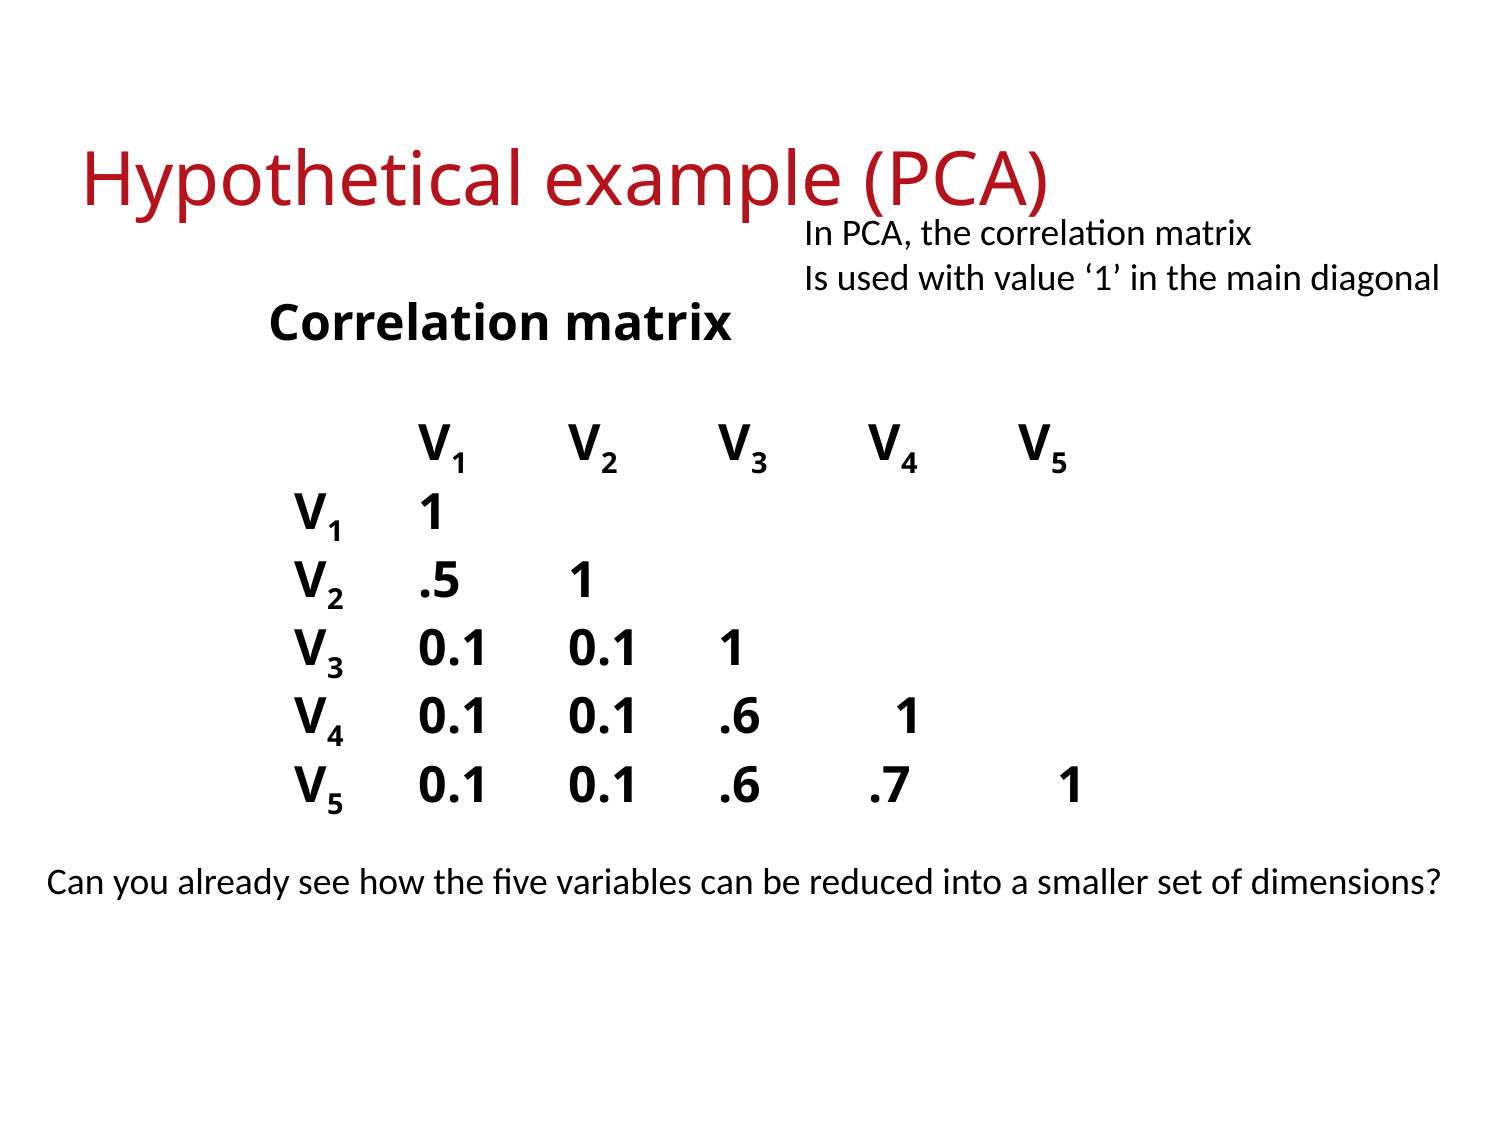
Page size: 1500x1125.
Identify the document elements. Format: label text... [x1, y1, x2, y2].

text_box Correlation matrix V1 V2 V3 V4 V5 V1 1 V2 .5 1 V3 0.1 0.1 1 V4 0.1 0.1 .6 1 V5 0.1 0.1 .6 .7 1 [253, 283, 1317, 849]
text_box Can you already see how the five variables can be reduced into a smaller set of dimensions? [32, 849, 1468, 910]
text_box In PCA, the correlation matrix Is used with value ‘1’ in the main diagonal [789, 200, 1457, 306]
title Hypothetical example (PCA) [64, 90, 1176, 279]
